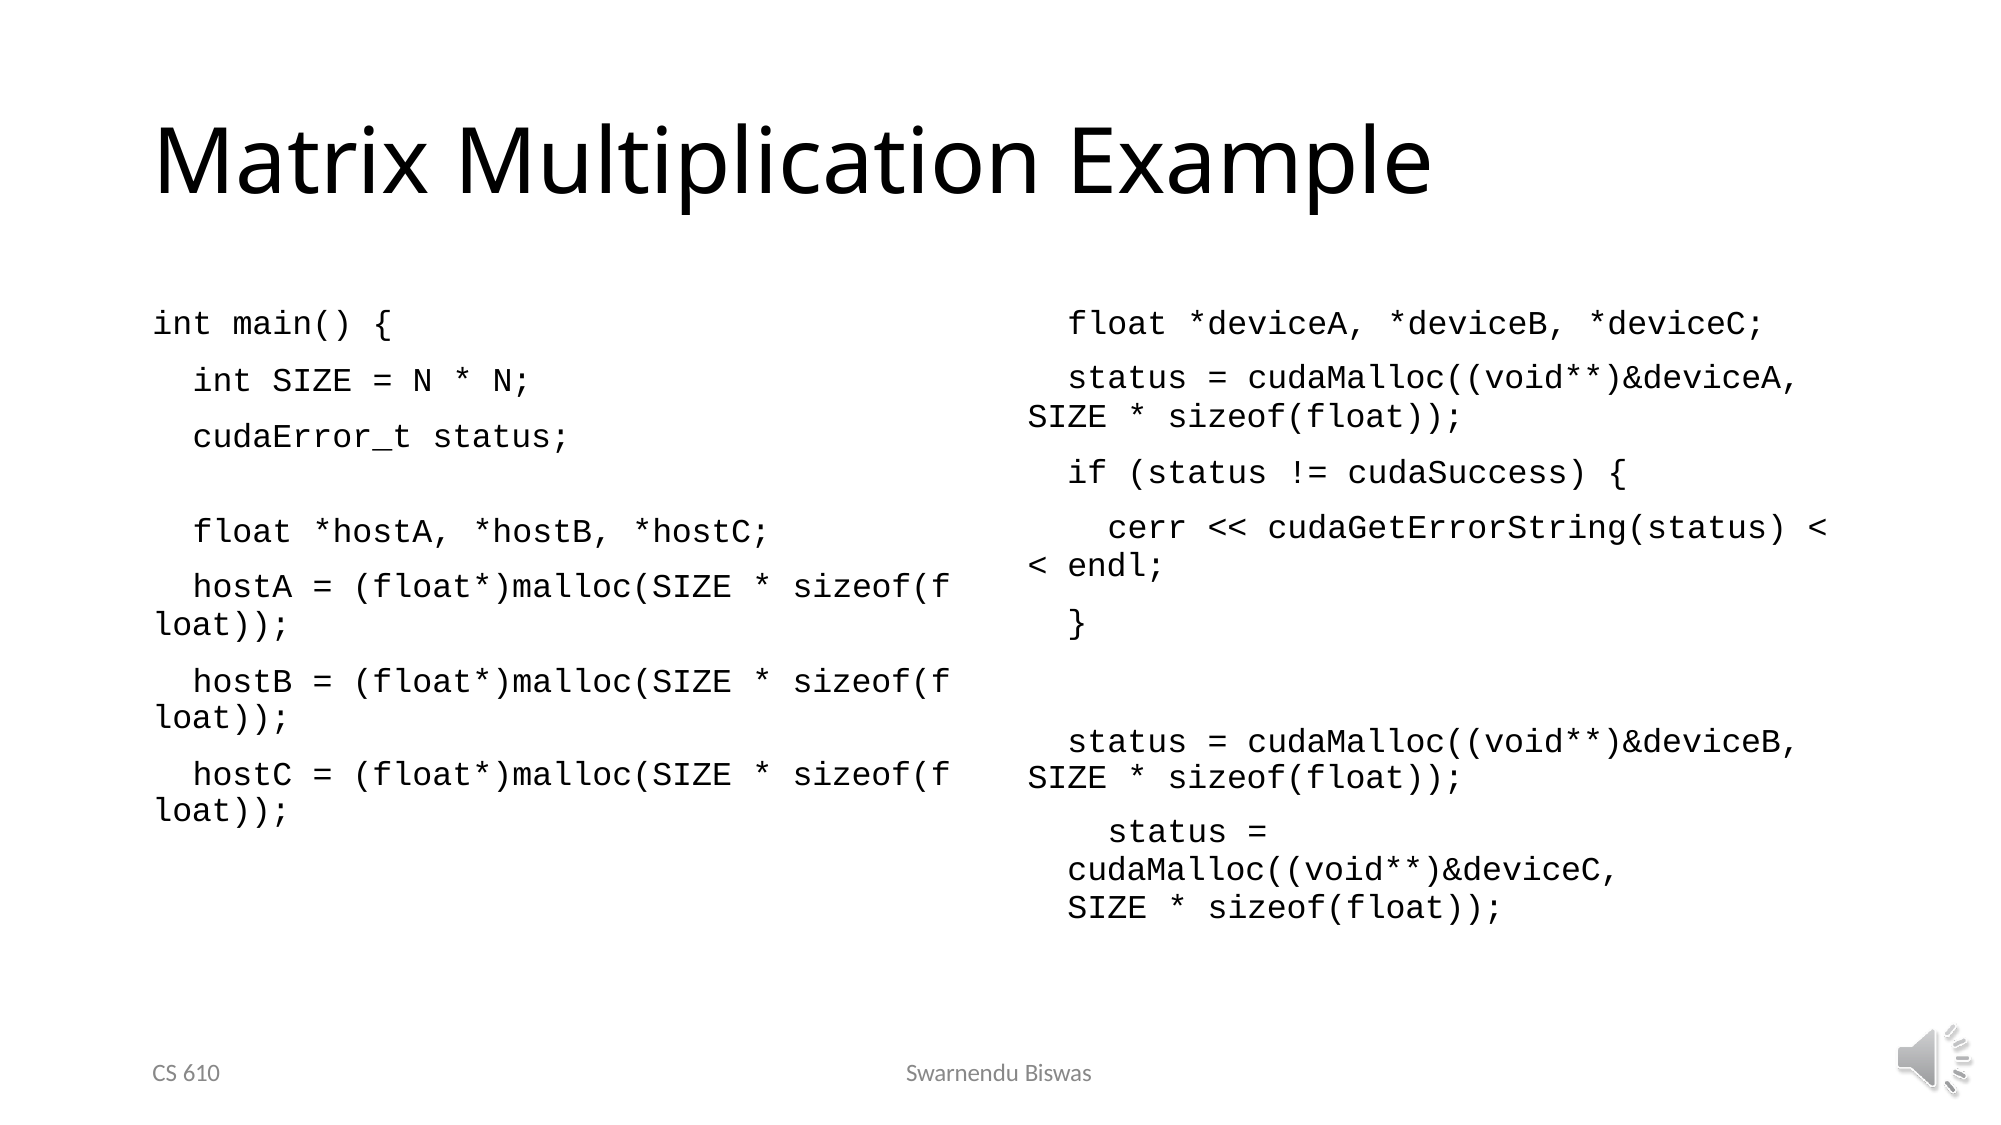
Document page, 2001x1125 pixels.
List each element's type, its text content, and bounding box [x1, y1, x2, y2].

picture [1894, 1021, 1976, 1101]
slide_number Swarnendu Biswas [903, 1060, 1096, 1125]
footer CS 610 [150, 1060, 224, 1125]
title Matrix Multiplication Example [150, 23, 1821, 291]
text_box int main() { int SIZE = N * N; cudaError_t status; float *hostA, *hostB, *hostC; hostA = (float*)malloc(SIZE * sizeof(f loat)); hostB = (float*)malloc(SIZE * sizeof(f loat)); hostC = (float*)malloc(SIZE * sizeof(f loat)); [150, 282, 957, 829]
text_box float *deviceA, *deviceB, *deviceC; status = cudaMalloc((void**)&deviceA, SIZE * sizeof(float)); if (status != cudaSuccess) { cerr << cudaGetErrorString(status) < < endl; } status = cudaMalloc((void**)&deviceB, SIZE * sizeof(float)); status = cudaMalloc((void**)&deviceC, SIZE * sizeof(float)); [1025, 282, 1832, 925]
